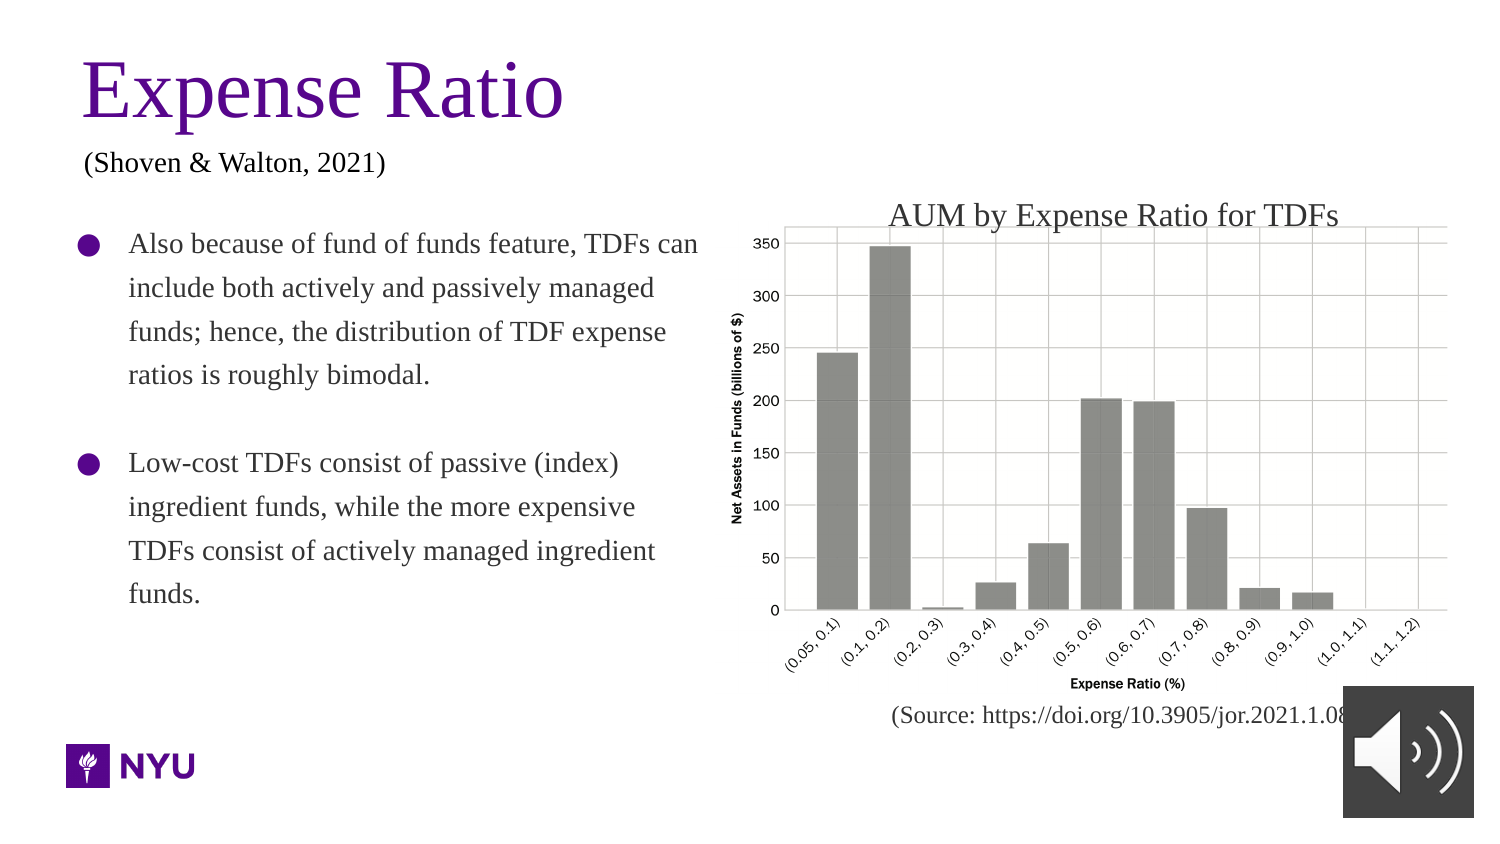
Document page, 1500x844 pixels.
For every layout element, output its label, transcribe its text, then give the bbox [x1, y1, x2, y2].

text_box (Shoven & Walton, 2021) [69, 135, 409, 186]
text_box AUM by Expense Ratio for TDFs [850, 167, 1414, 219]
picture [714, 221, 1476, 819]
picture [66, 744, 195, 788]
text_box (Source: https://doi.org/10.3905/jor.2021.1.084) [876, 701, 1336, 736]
list Also because of fund of funds feature, TDFs can include both actively and passively managed funds; hence, the distribution of TDF expense ratios is roughly bimodal. Low-cost TDFs consist of passive (index) ingredient funds, while the more expensive TDFs consist of actively managed ingredient funds. [38, 201, 716, 720]
title Expense Ratio [66, 34, 1291, 161]
